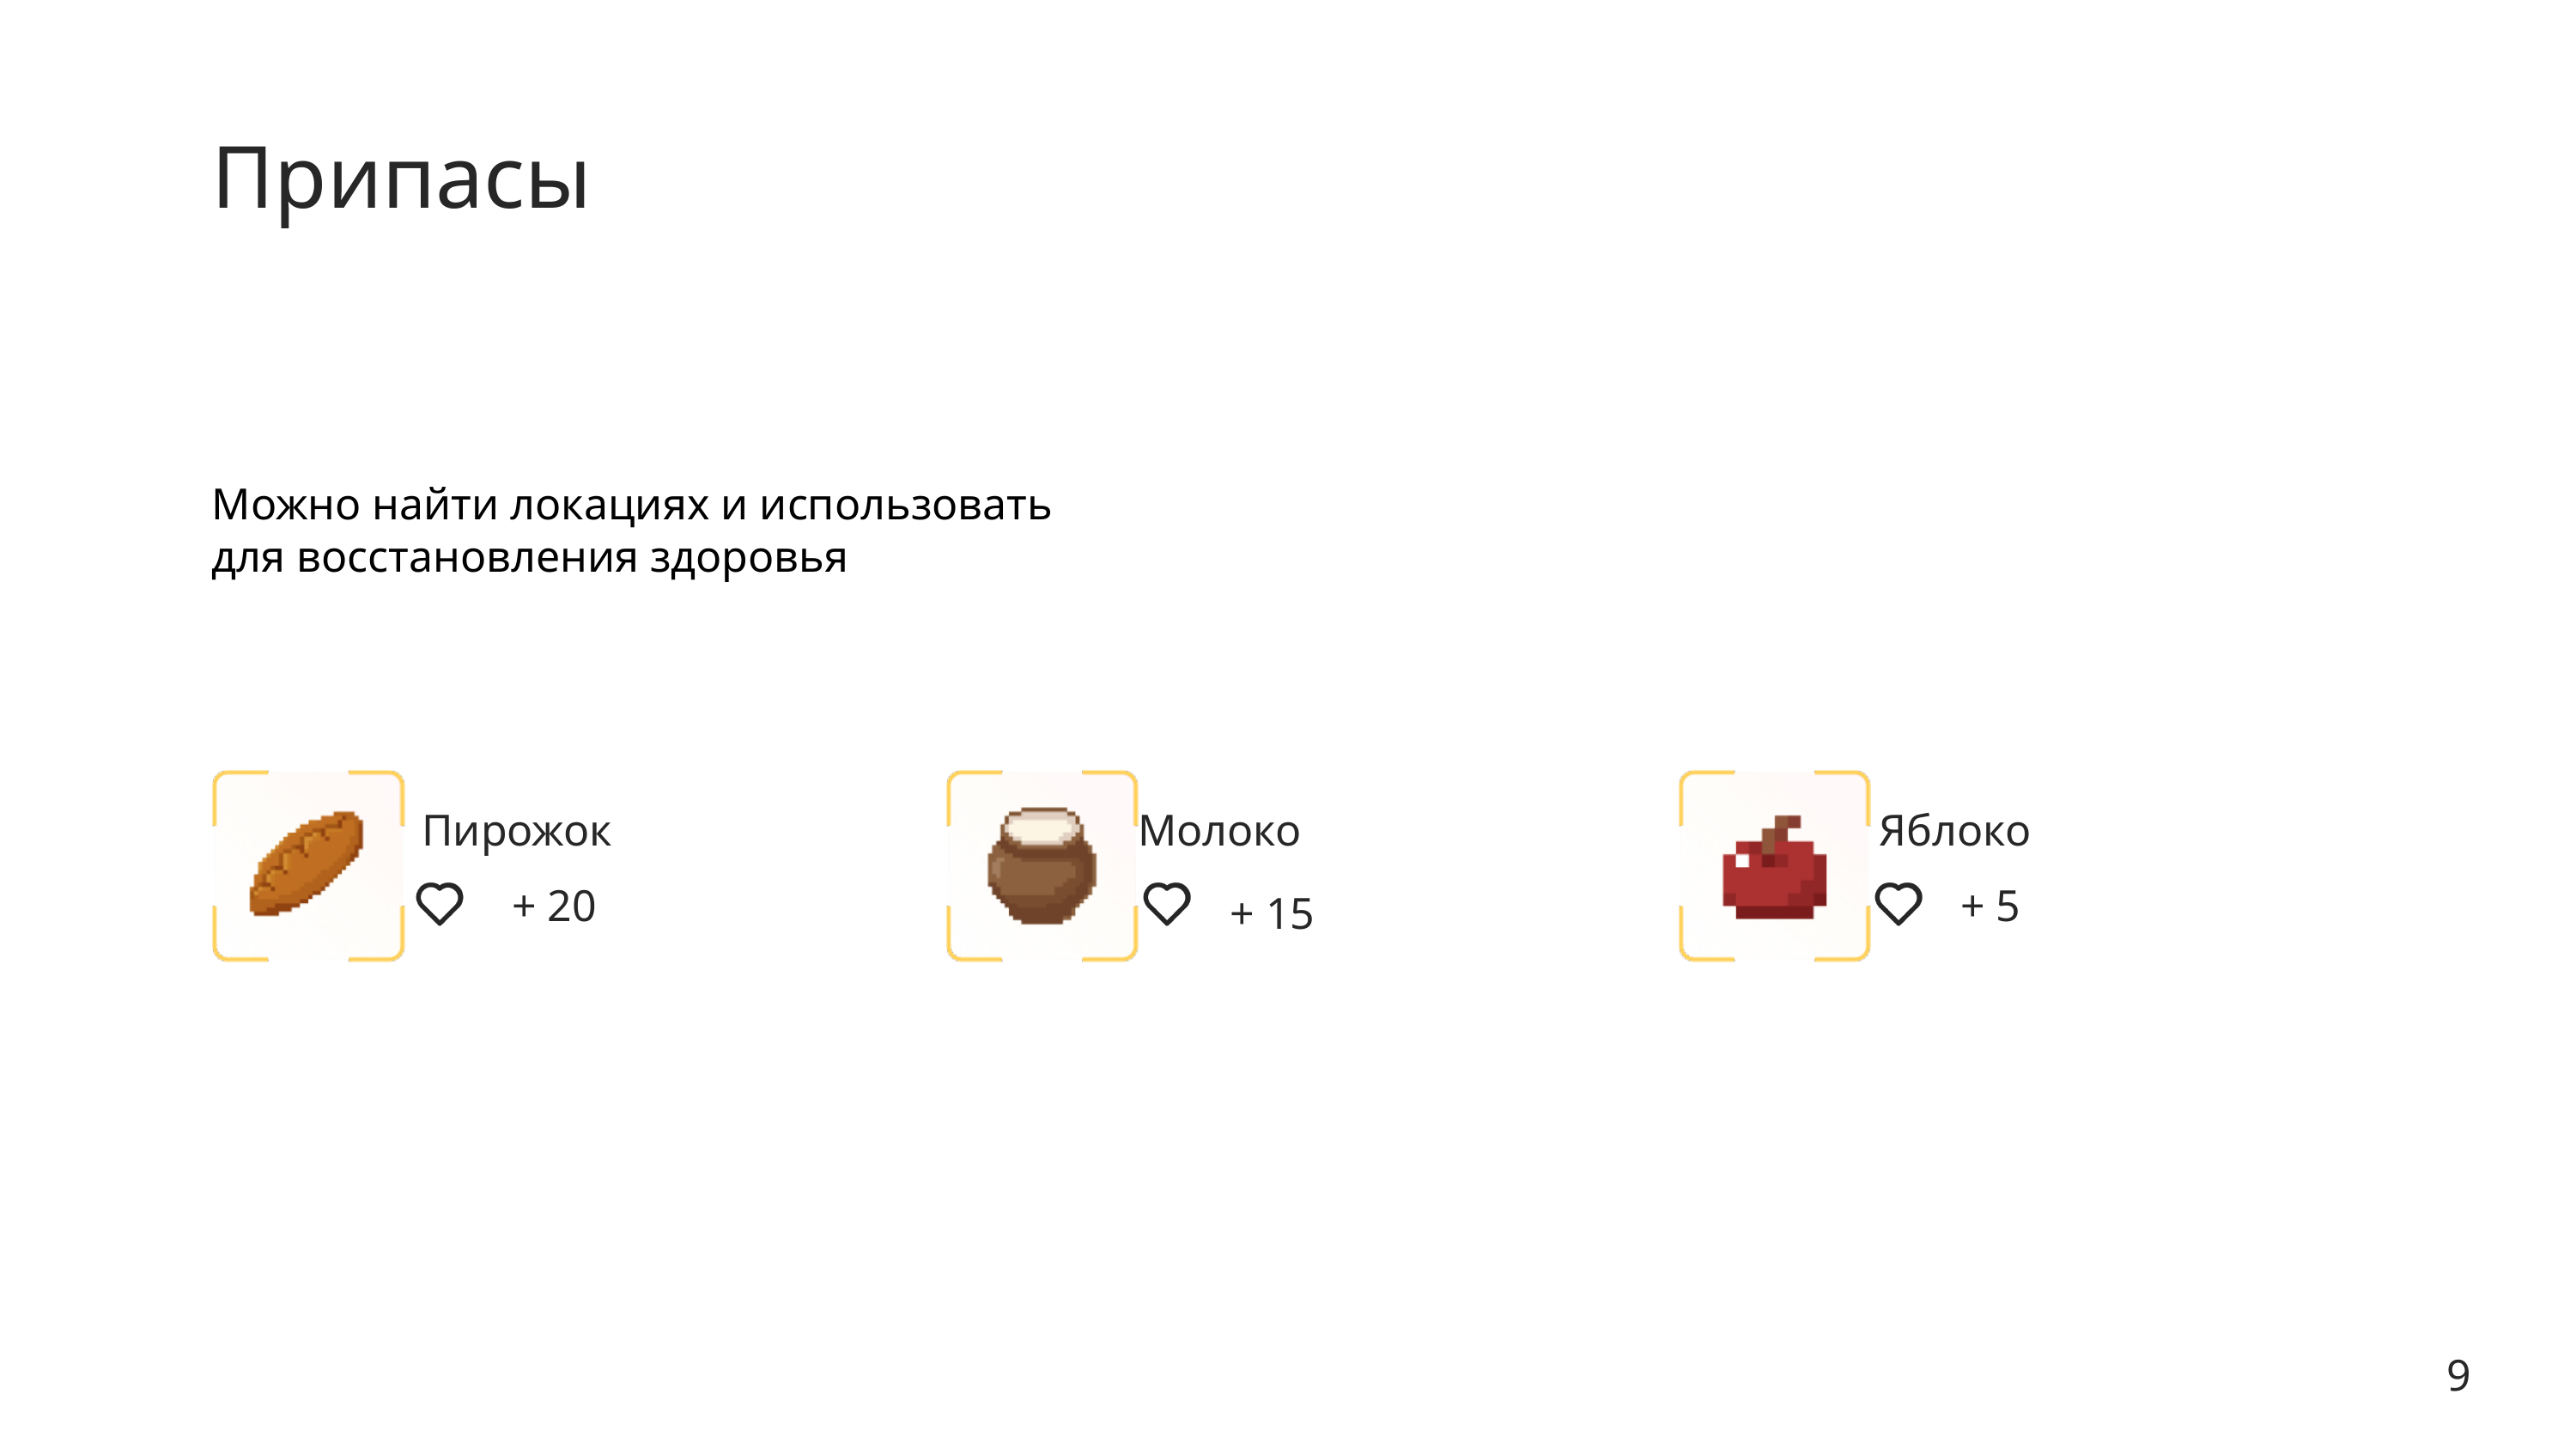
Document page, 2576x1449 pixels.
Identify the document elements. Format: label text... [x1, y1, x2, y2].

picture [1679, 770, 2045, 963]
text_box Можно найти локациях и использовать для восстановления здоровья [211, 476, 1132, 581]
picture [212, 770, 405, 963]
picture [411, 802, 620, 932]
text_box Припасы [211, 120, 632, 226]
text_box 9 [2446, 1347, 2526, 1400]
text_box + 15 [1225, 885, 1315, 938]
picture [946, 770, 1314, 963]
